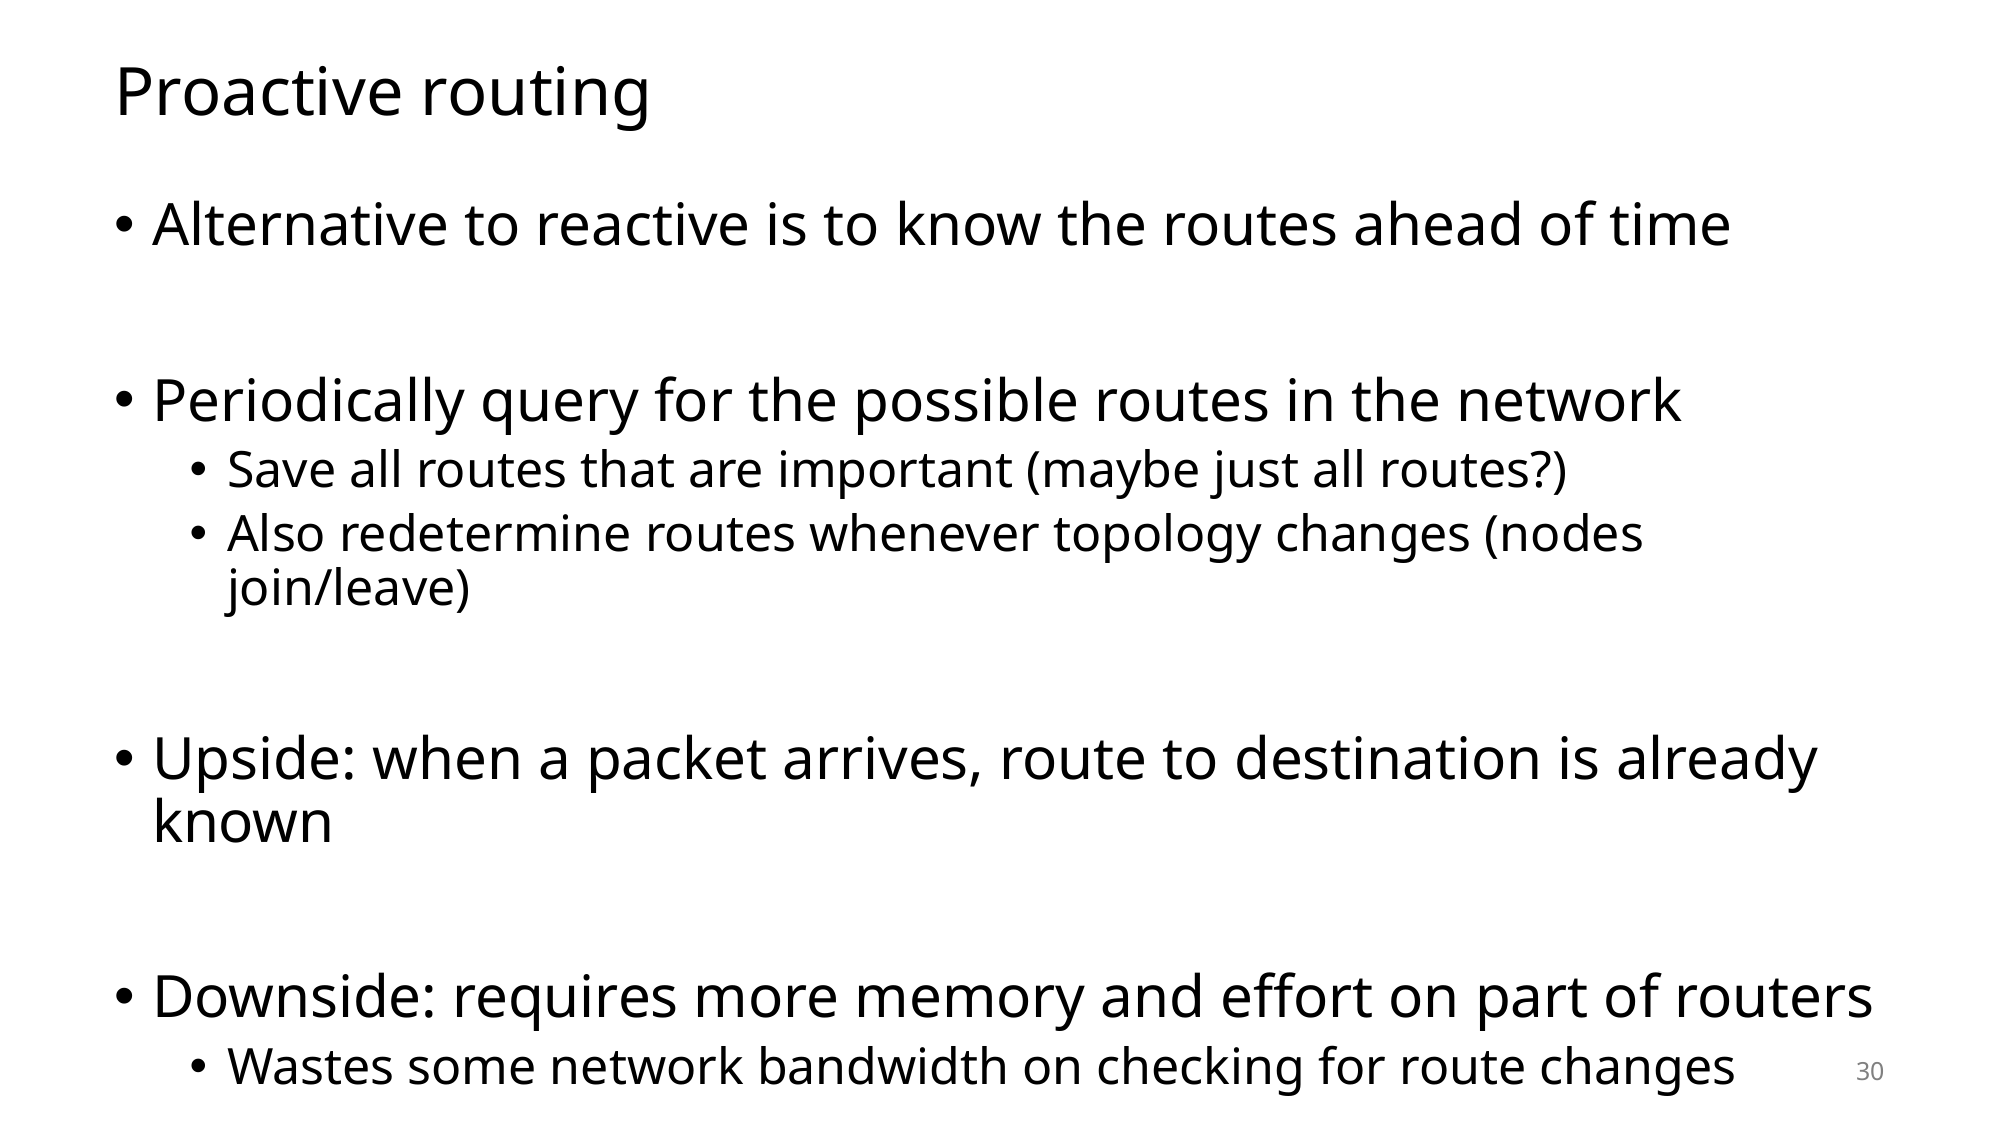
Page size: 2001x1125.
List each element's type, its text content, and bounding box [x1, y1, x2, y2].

title Proactive routing [99, 37, 1900, 150]
slide_number 30 [1749, 1042, 1900, 1103]
list Alternative to reactive is to know the routes ahead of time Periodically query for the possible routes in the network Save all routes that are important (maybe just all routes?) Also redetermine routes whenever topology changes (nodes join/leave) Upside: when a packet arrives, route to destination is already known Downside: requires more memory and effort on part of routers Wastes some network bandwidth on checking for route changes [99, 187, 1900, 1013]
